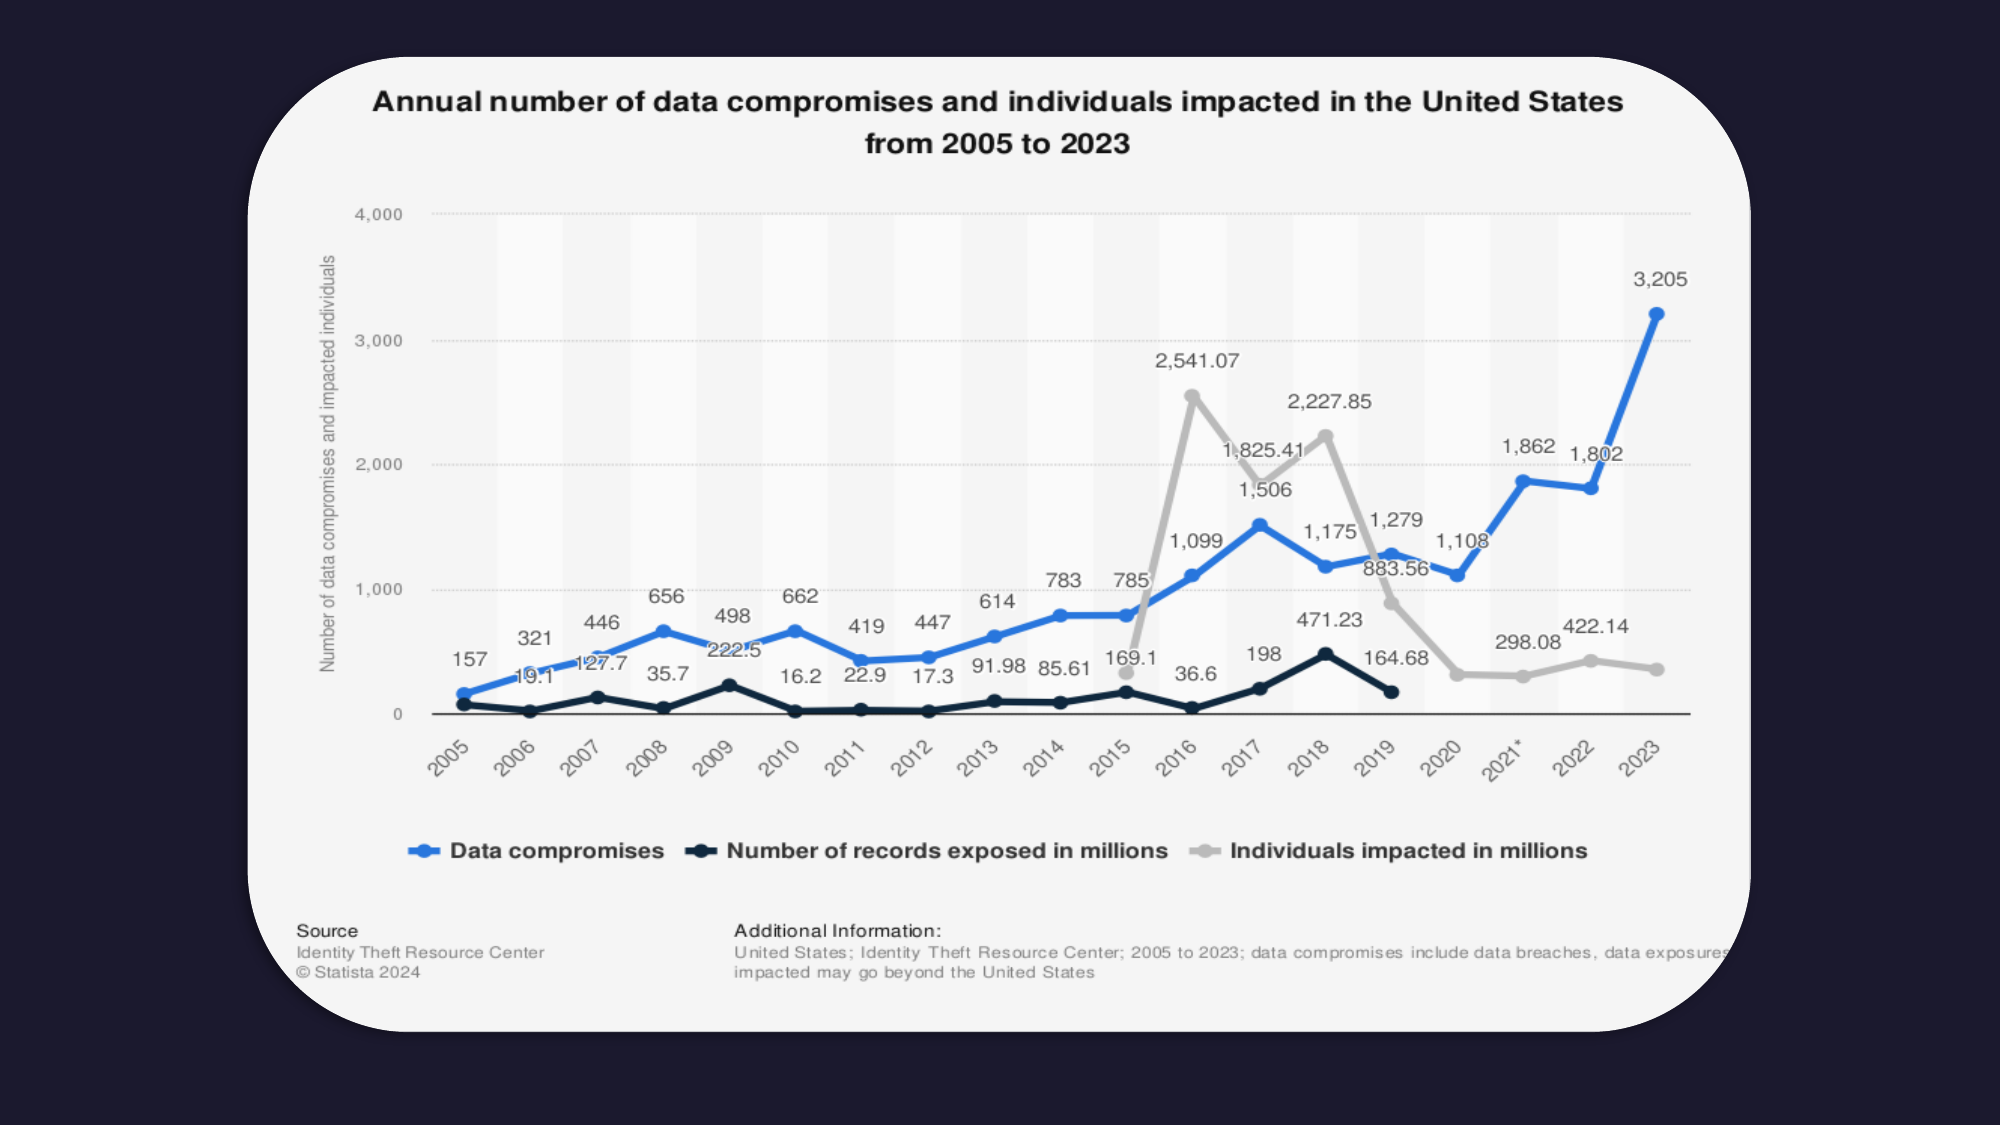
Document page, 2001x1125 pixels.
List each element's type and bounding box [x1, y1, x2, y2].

text_box [0, 0, 2000, 1125]
list [247, 56, 1752, 1033]
